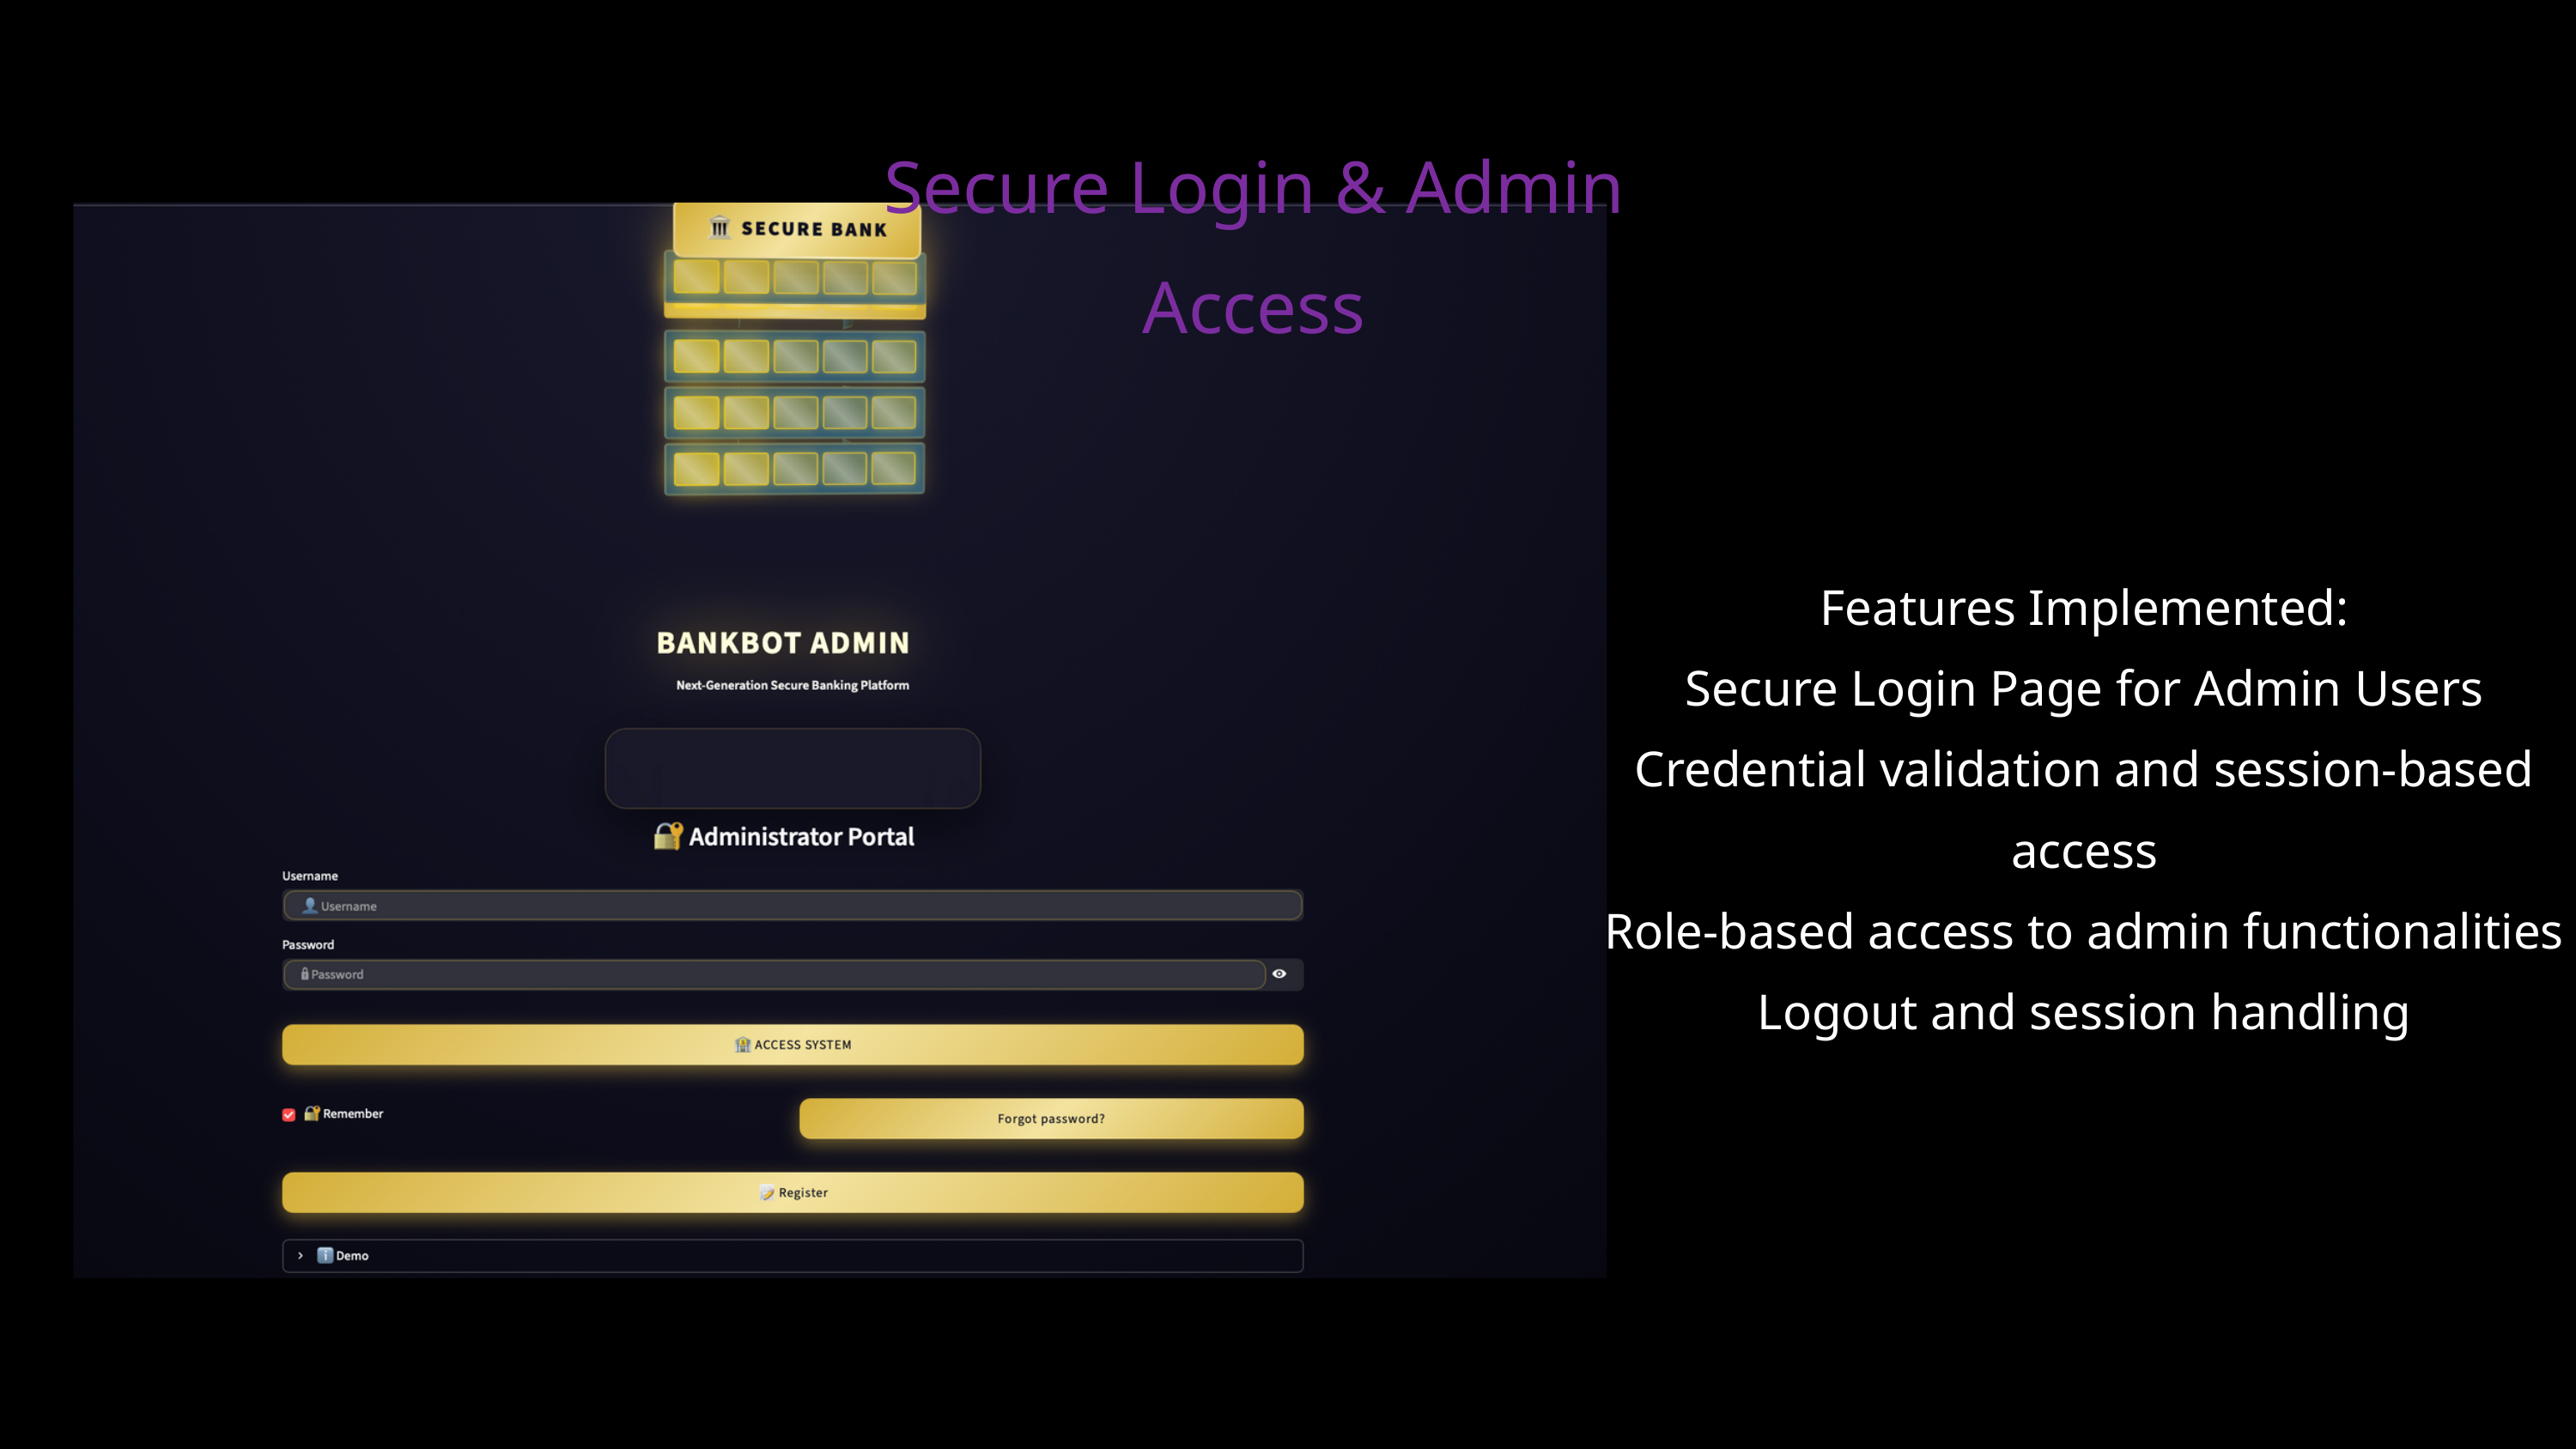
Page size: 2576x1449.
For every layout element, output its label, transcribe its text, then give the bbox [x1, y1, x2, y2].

text_box Features Implemented: Secure Login Page for Admin Users Credential validation and session-based access Role-based access to admin functionalities Logout and session handling [1593, 554, 2576, 1040]
text_box [73, 203, 1607, 1278]
text_box Secure Login & Admin Access [793, 107, 1716, 349]
